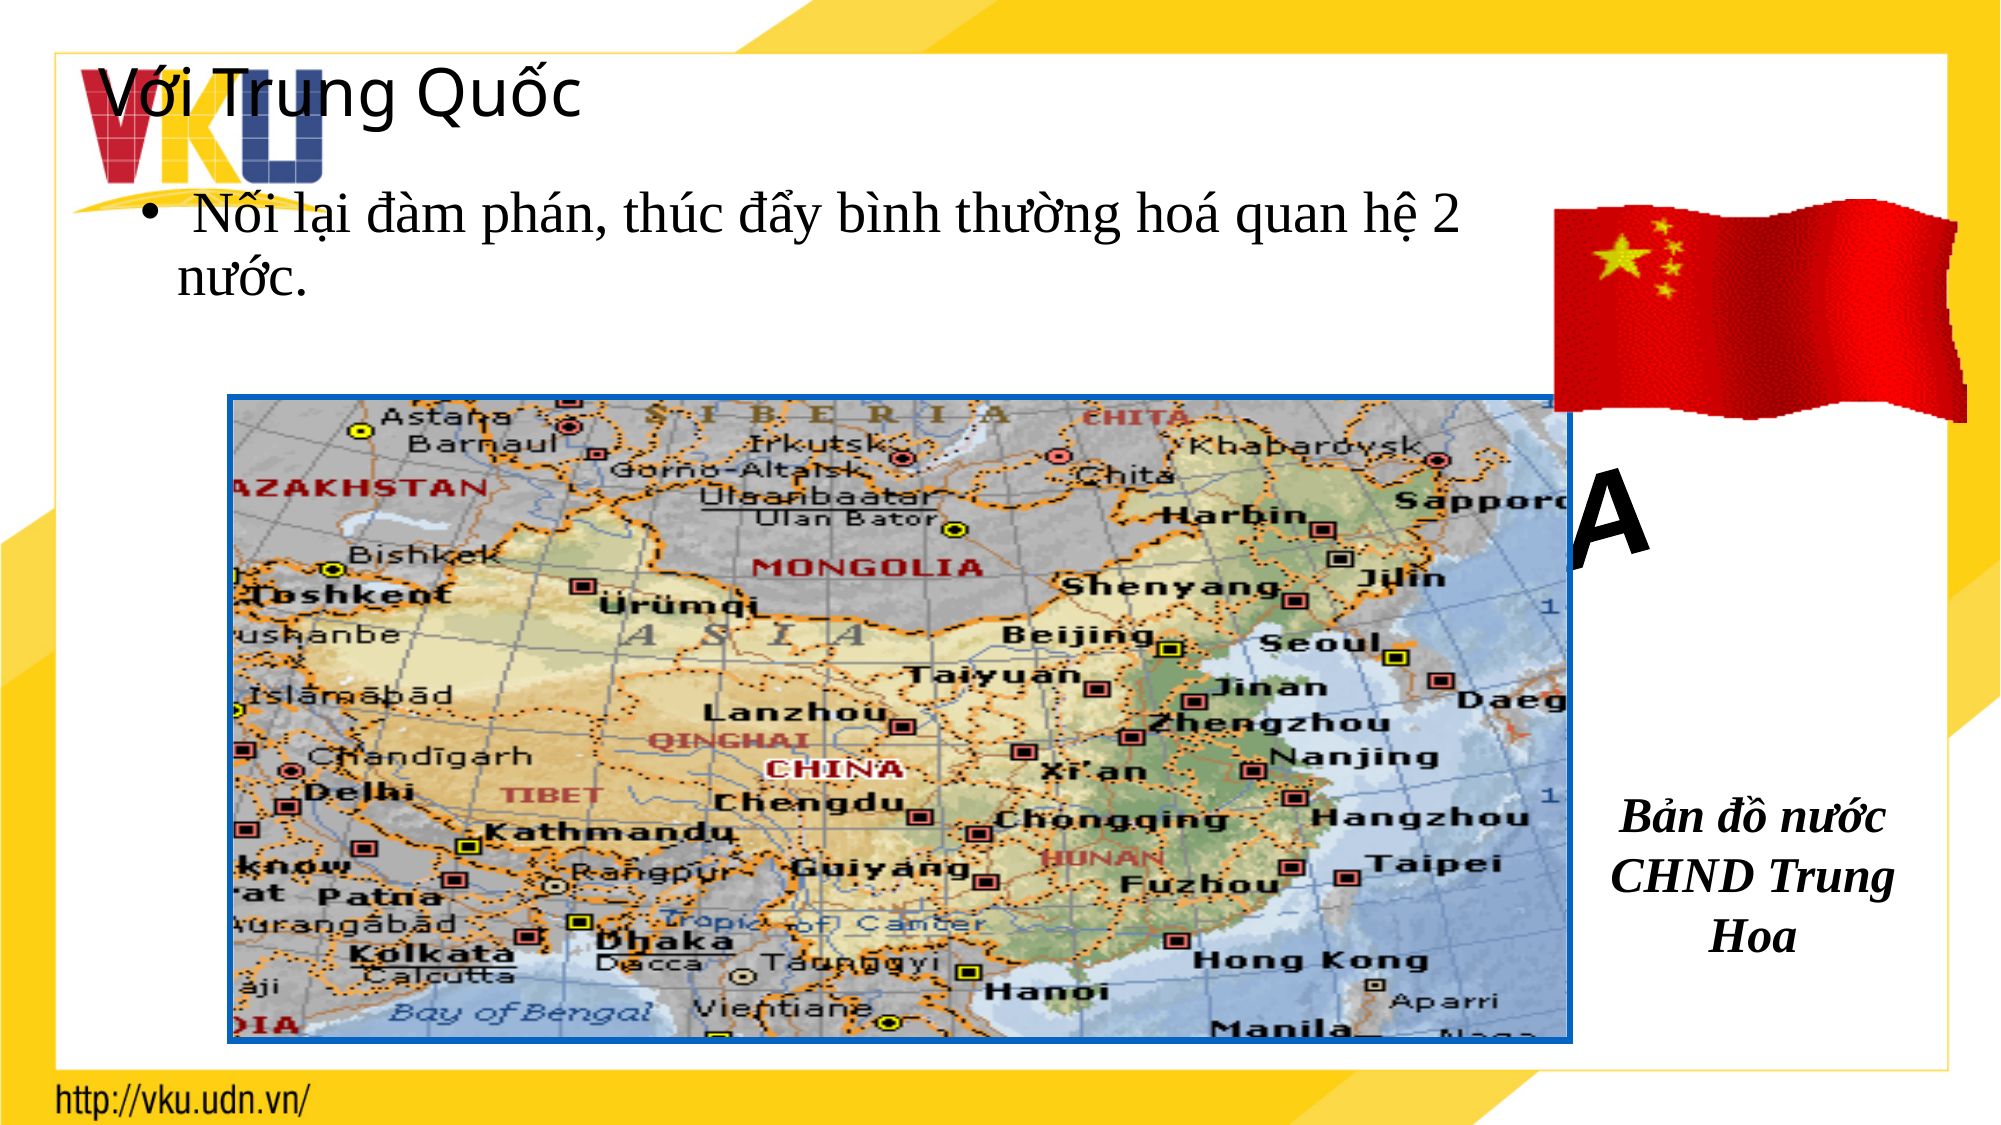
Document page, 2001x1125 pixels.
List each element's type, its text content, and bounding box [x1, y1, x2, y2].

list Nối lại đàm phán, thúc đẩy bình thường hoá quan hệ 2 nước. [50, 174, 1550, 325]
title Với Trung Quốc [83, 51, 1934, 139]
picture [0, 0, 2001, 1125]
text_box Bản đồ nước CHND Trung Hoa [1567, 774, 1950, 1038]
